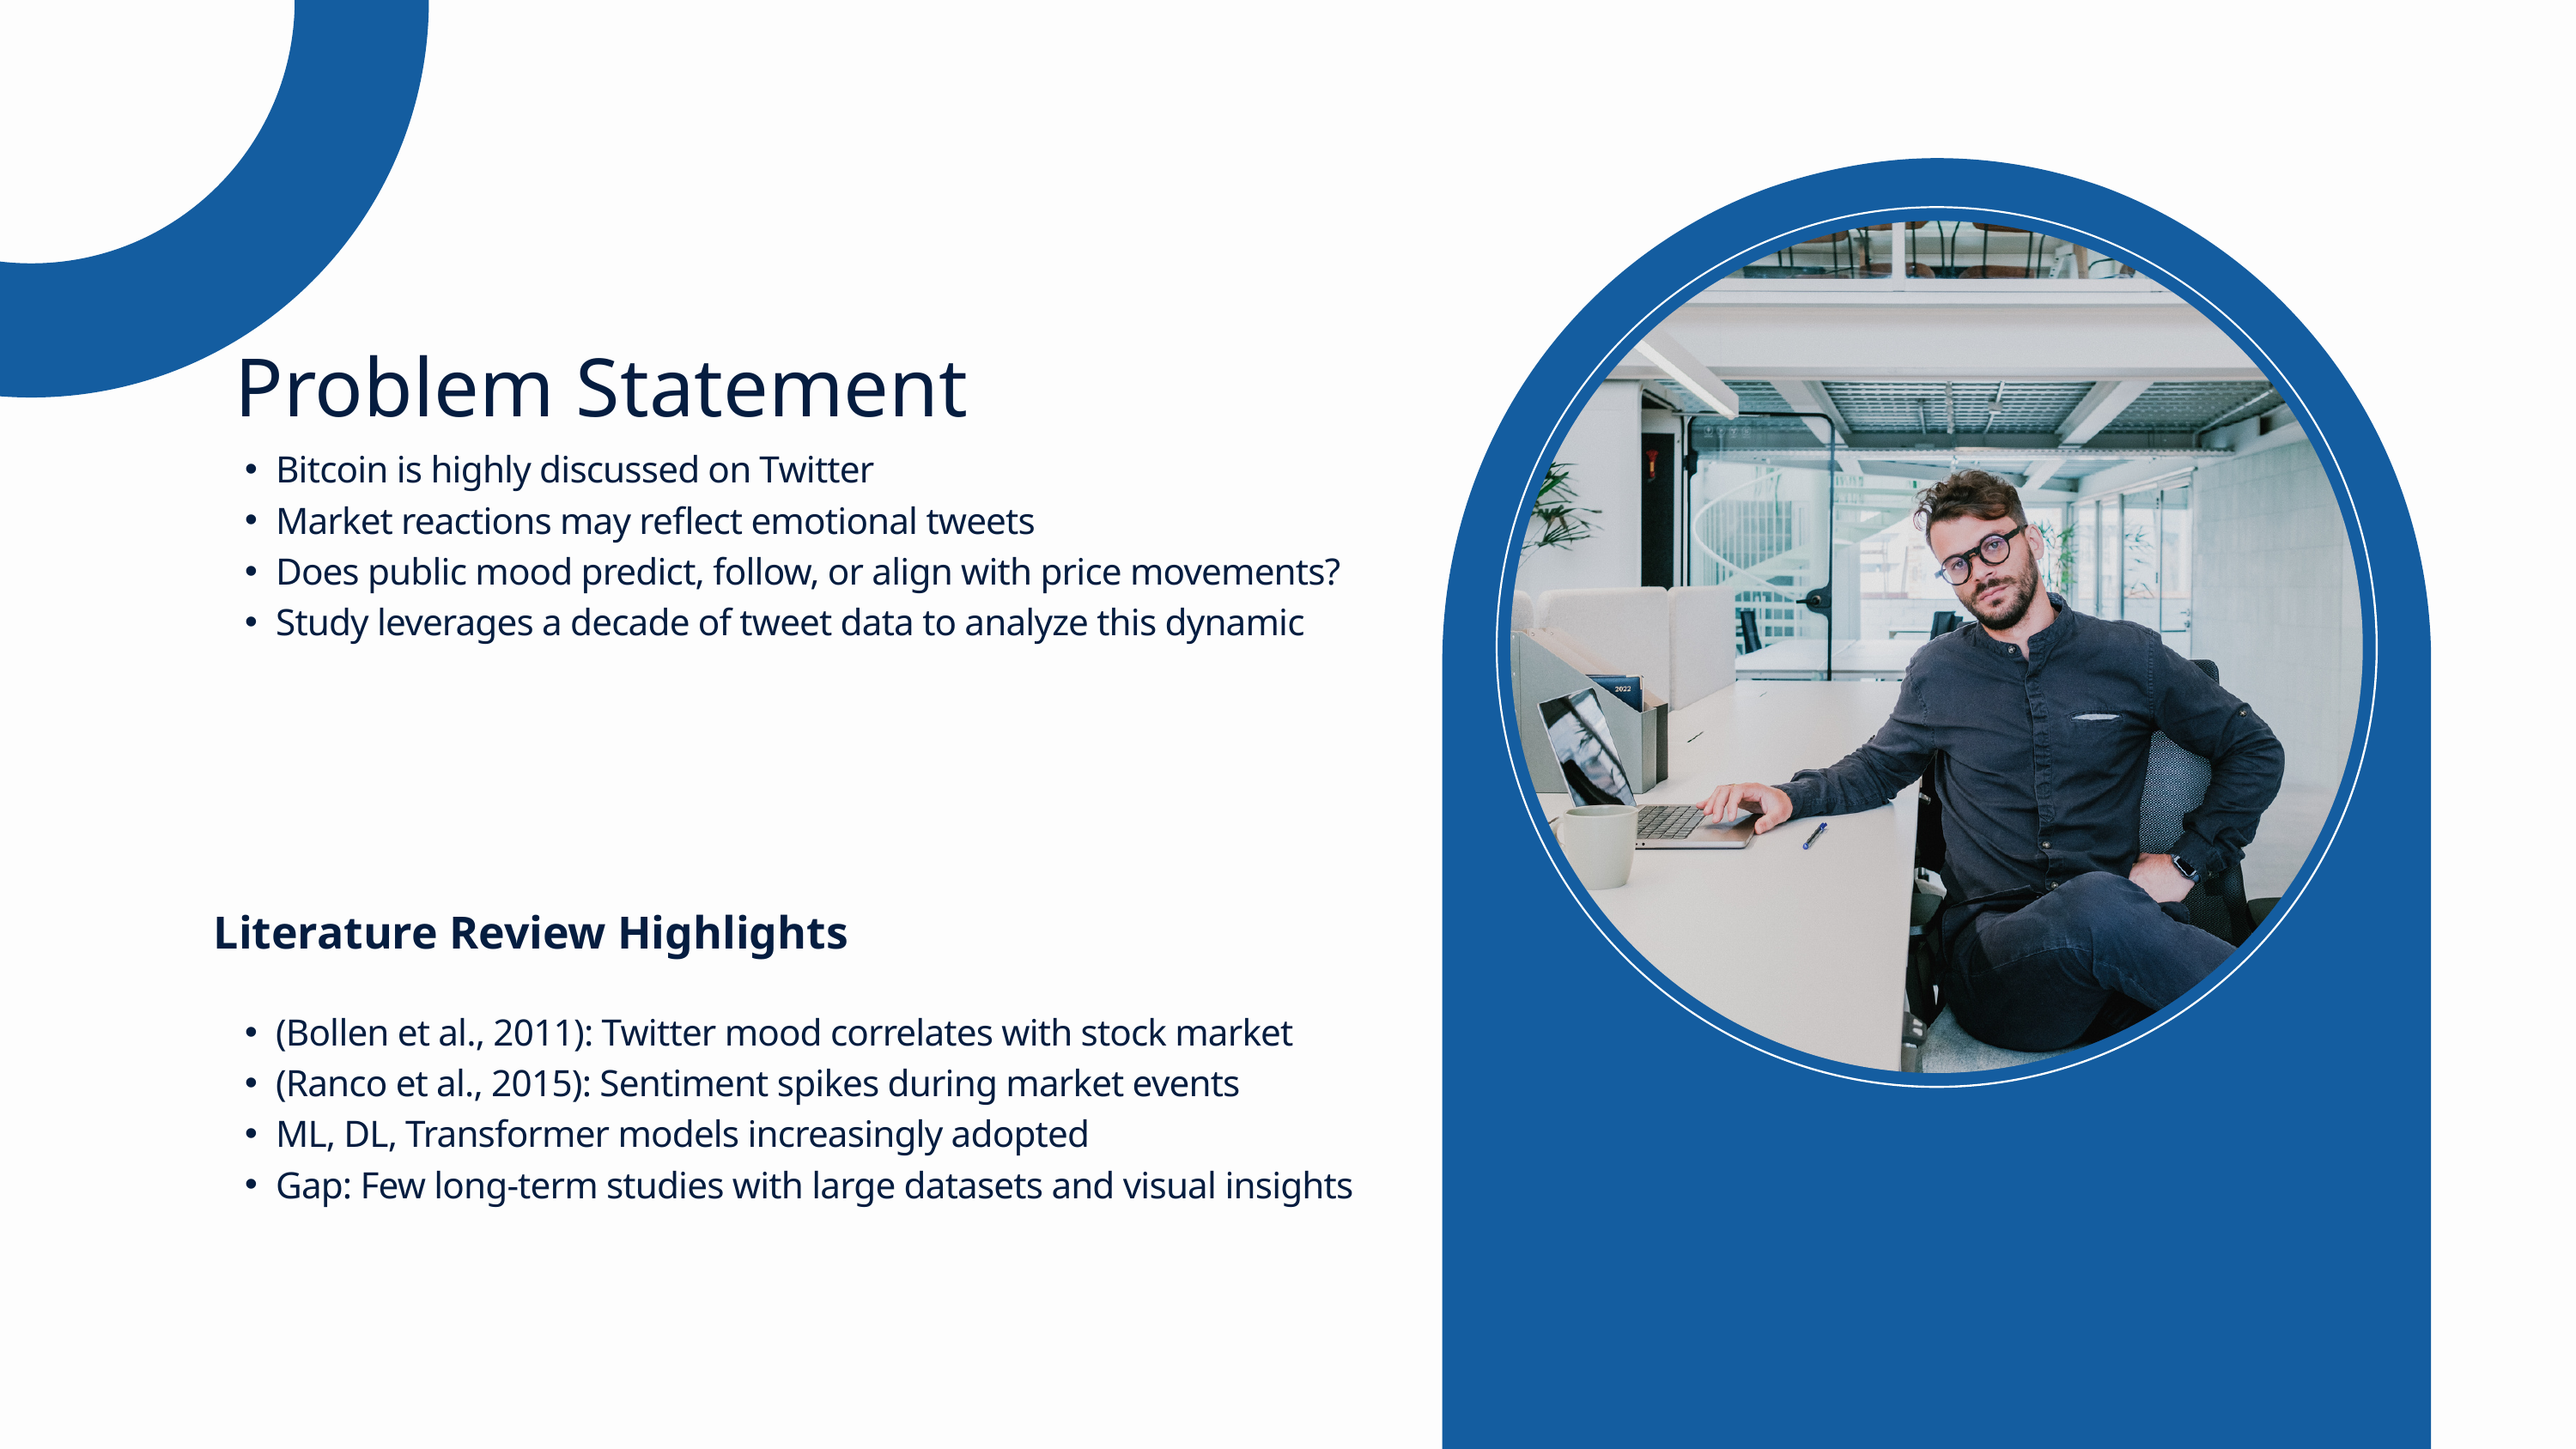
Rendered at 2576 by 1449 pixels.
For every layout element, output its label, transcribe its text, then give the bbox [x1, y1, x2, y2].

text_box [1494, 205, 2379, 1089]
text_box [0, 0, 362, 331]
text_box Literature Review Highlights [214, 895, 1338, 1021]
text_box (Bollen et al., 2011): Twitter mood correlates with stock market (Ranco et al., 2015): Sentiment spikes during market events ML, DL, Transformer models increasingly adopted Gap: Few long-term studies with large datasets and visual insights [214, 1002, 1400, 1257]
text_box Problem Statement [214, 319, 1091, 433]
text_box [1442, 157, 2432, 1449]
text_box Bitcoin is highly discussed on Twitter Market reactions may reflect emotional tweets Does public mood predict, follow, or align with price movements? Study leverages a decade of tweet data to analyze this dynamic [214, 440, 1400, 694]
